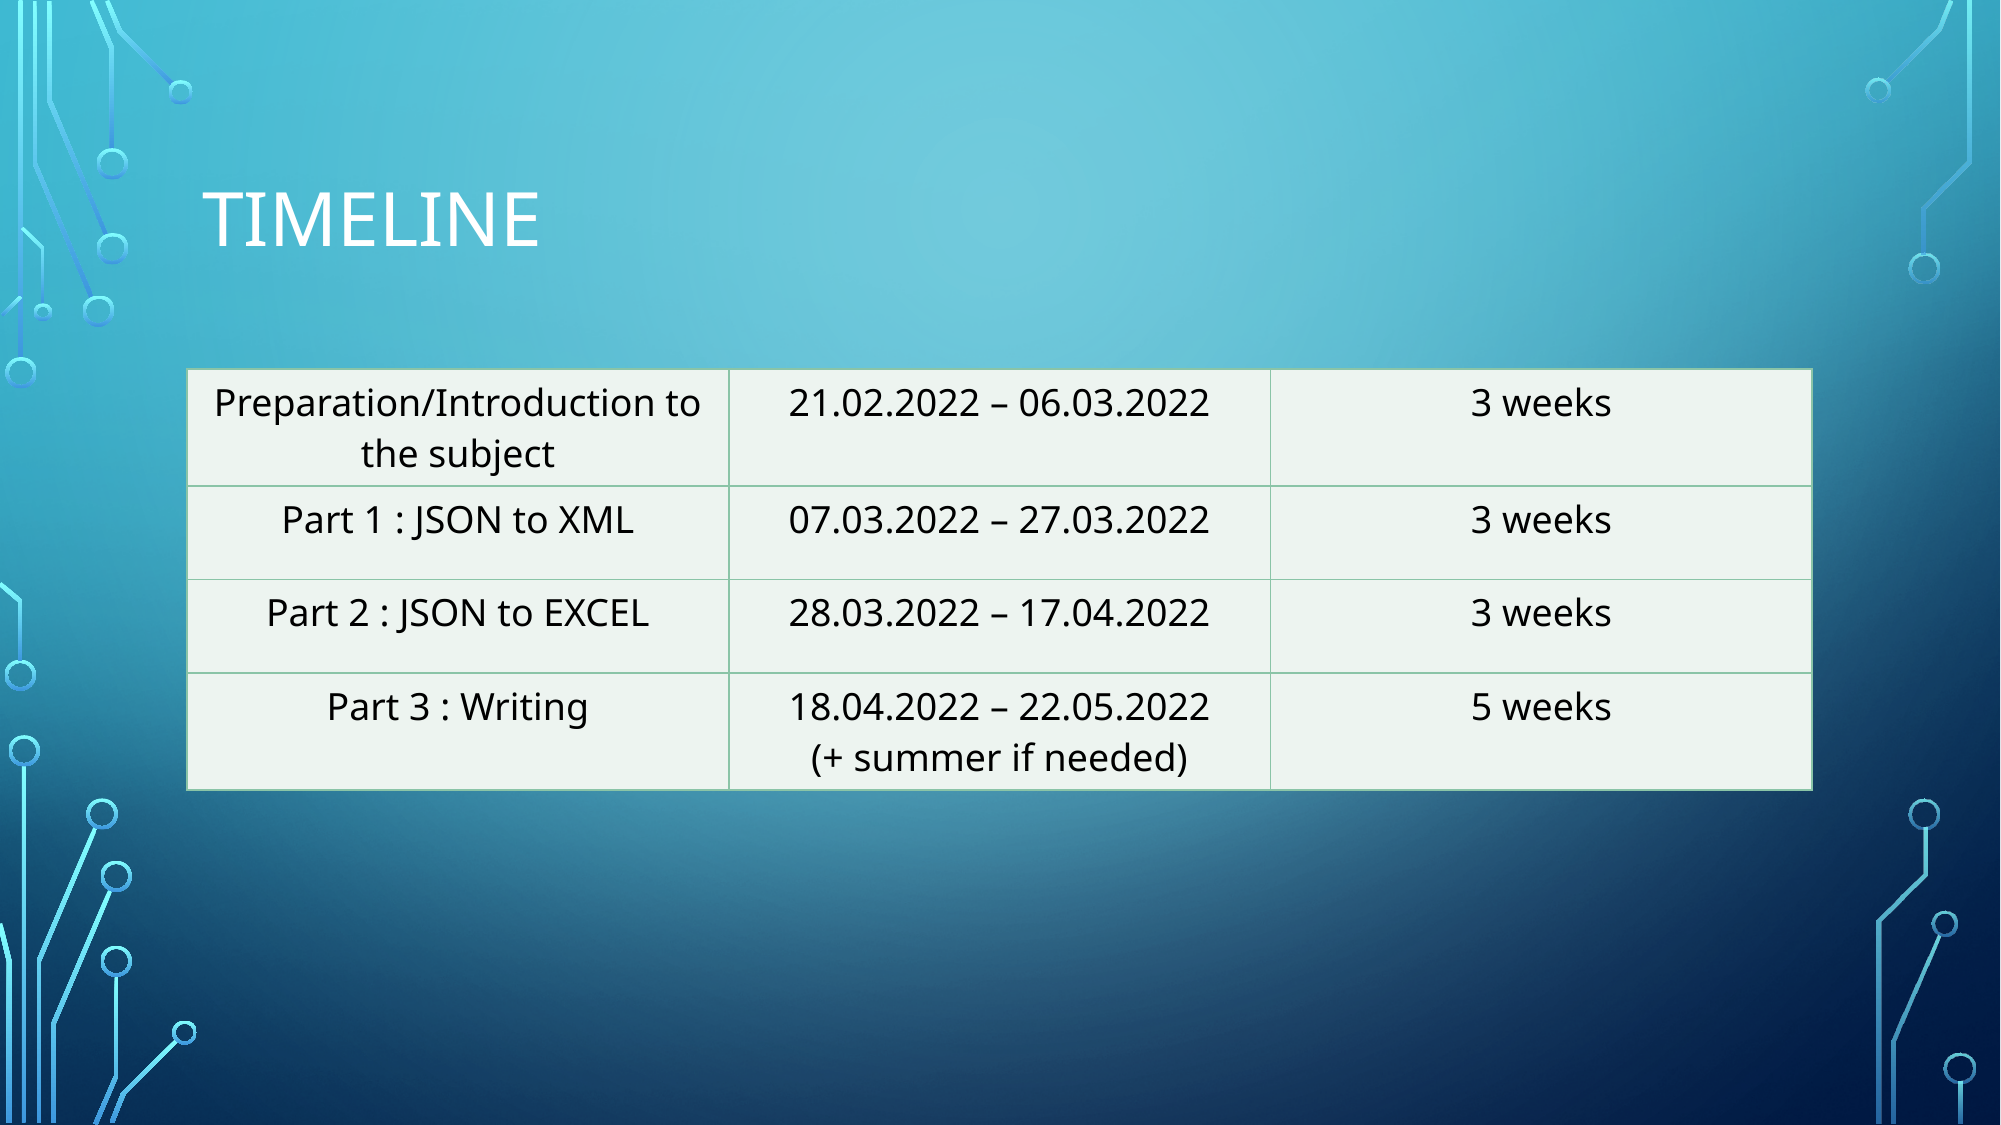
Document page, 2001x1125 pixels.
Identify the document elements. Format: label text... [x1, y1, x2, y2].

table_cell 18.04.2022 – 22.05.2022 (+ summer if needed) [730, 674, 1270, 789]
table_cell Part 3 : Writing [188, 674, 728, 789]
table_header 3 weeks [1271, 370, 1811, 485]
table_cell 3 weeks [1271, 487, 1811, 579]
table_cell 28.03.2022 – 17.04.2022 [730, 580, 1270, 672]
table_header Preparation/Introduction to the subject [188, 370, 728, 485]
table_header 21.02.2022 – 06.03.2022 [730, 370, 1270, 485]
title Timeline [187, 101, 1813, 344]
table_cell 07.03.2022 – 27.03.2022 [730, 487, 1270, 579]
table_cell Part 2 : JSON to EXCEL [188, 580, 728, 672]
table_cell 5 weeks [1271, 674, 1811, 789]
table_cell Part 1 : JSON to XML [188, 487, 728, 579]
table_cell 3 weeks [1271, 580, 1811, 672]
